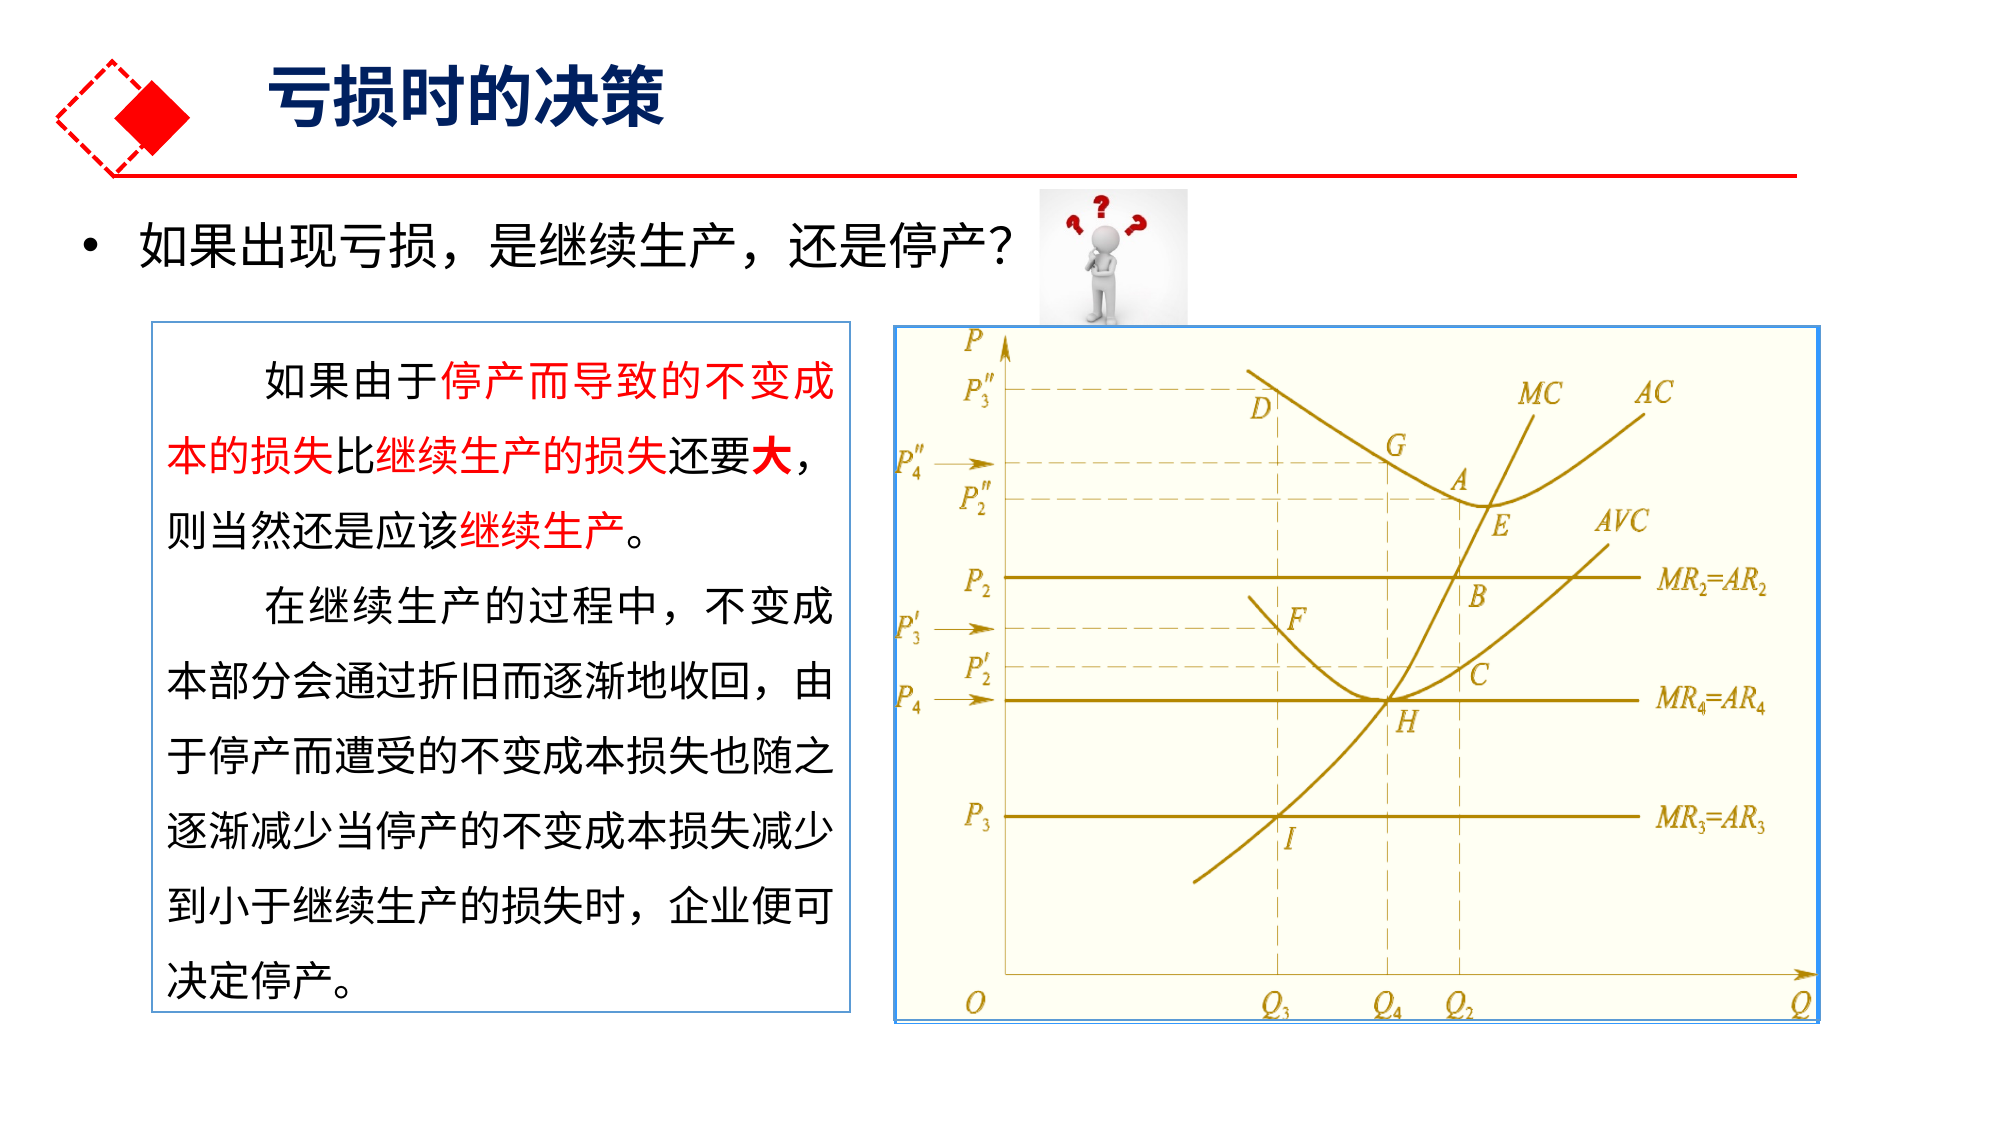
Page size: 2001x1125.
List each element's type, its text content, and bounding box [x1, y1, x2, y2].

picture [894, 326, 1820, 1024]
text_box 如果由于停产而导致的不变成本的损失比继续生产的损失还要大，则当然还是应该继续生产。 在继续生产的过程中，不变成本部分会通过折旧而逐渐地收回，由于停产而遭受的不变成本损失也随之逐渐减少当停产的不变成本损失减少到小于继续生产的损失时，企业便可决定停产。 [151, 321, 851, 1013]
text_box [54, 61, 143, 148]
text_box 如果出现亏损，是继续生产，还是停产？ [0, 148, 1224, 282]
text_box 亏损时的决策 [251, 56, 1977, 204]
picture [1039, 188, 1188, 325]
text_box [114, 80, 191, 148]
